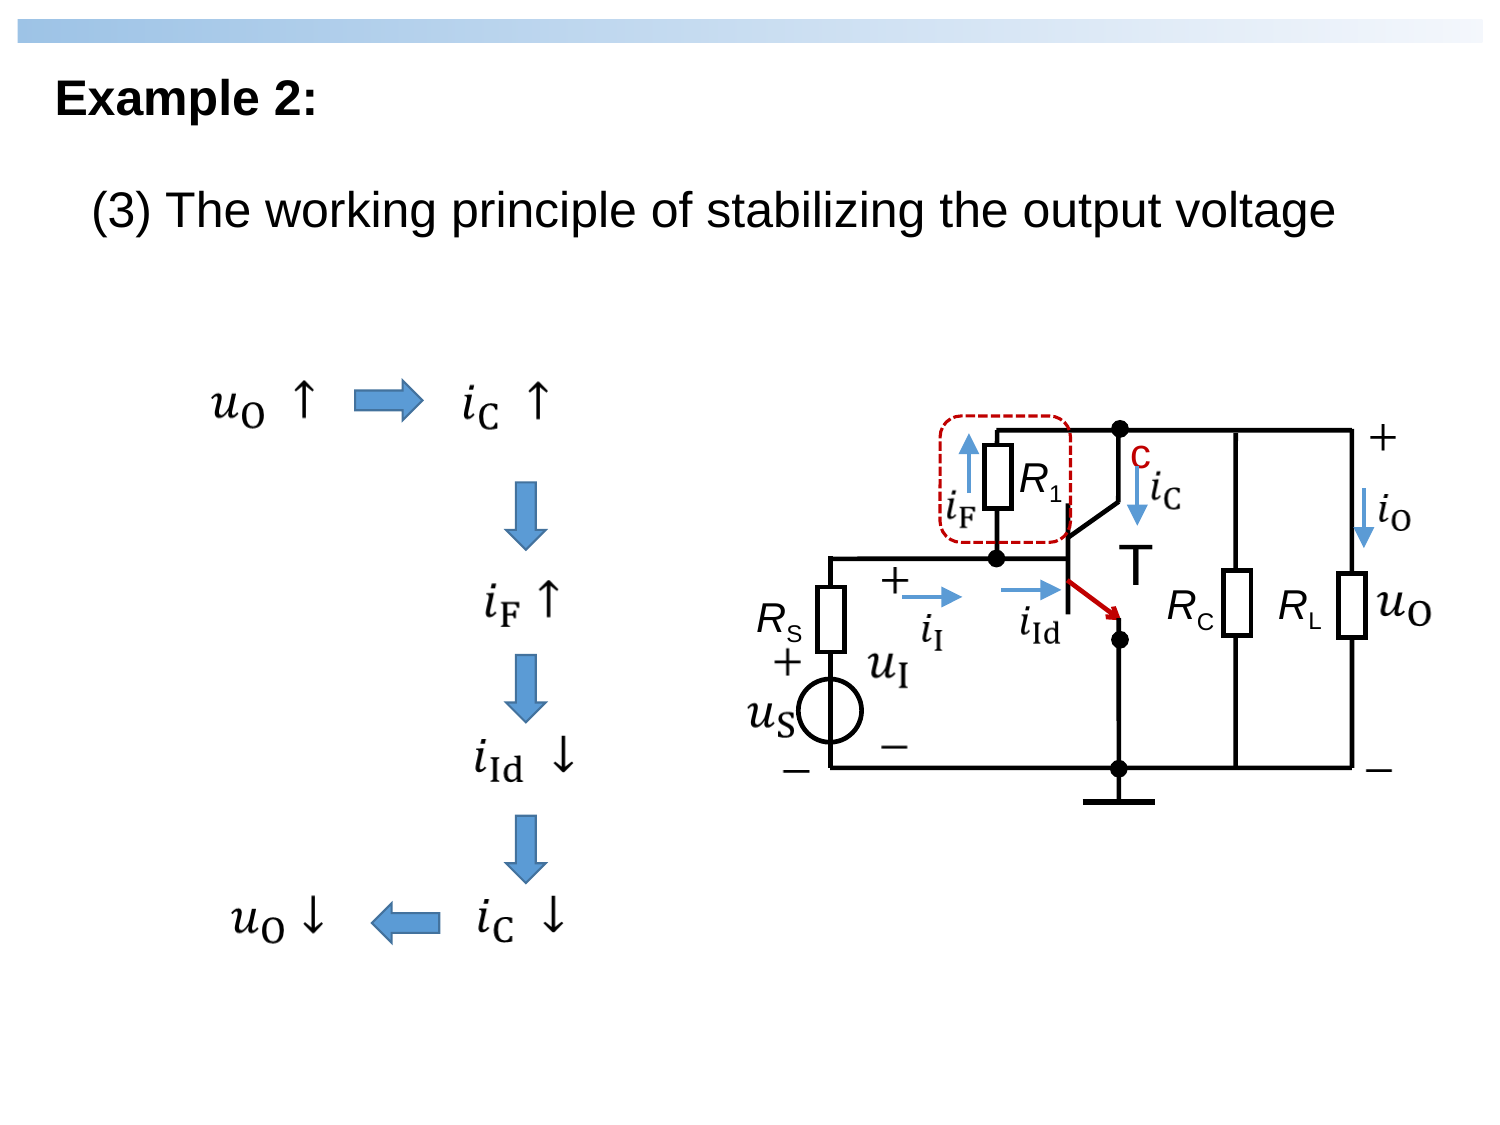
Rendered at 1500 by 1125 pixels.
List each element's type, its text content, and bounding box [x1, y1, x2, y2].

text_box [503, 814, 549, 885]
text_box [17, 18, 1483, 44]
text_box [725, 410, 1456, 803]
text_box [189, 362, 338, 439]
text_box [461, 561, 581, 638]
text_box [451, 717, 597, 793]
text_box [503, 481, 549, 552]
text_box [209, 877, 347, 954]
text_box (3) The working principle of stabilizing the output voltage [76, 170, 1390, 245]
text_box [354, 378, 424, 423]
text_box Example 2: [39, 58, 415, 134]
text_box [453, 877, 588, 953]
text_box [439, 363, 571, 440]
text_box [370, 900, 441, 946]
text_box [503, 653, 549, 724]
